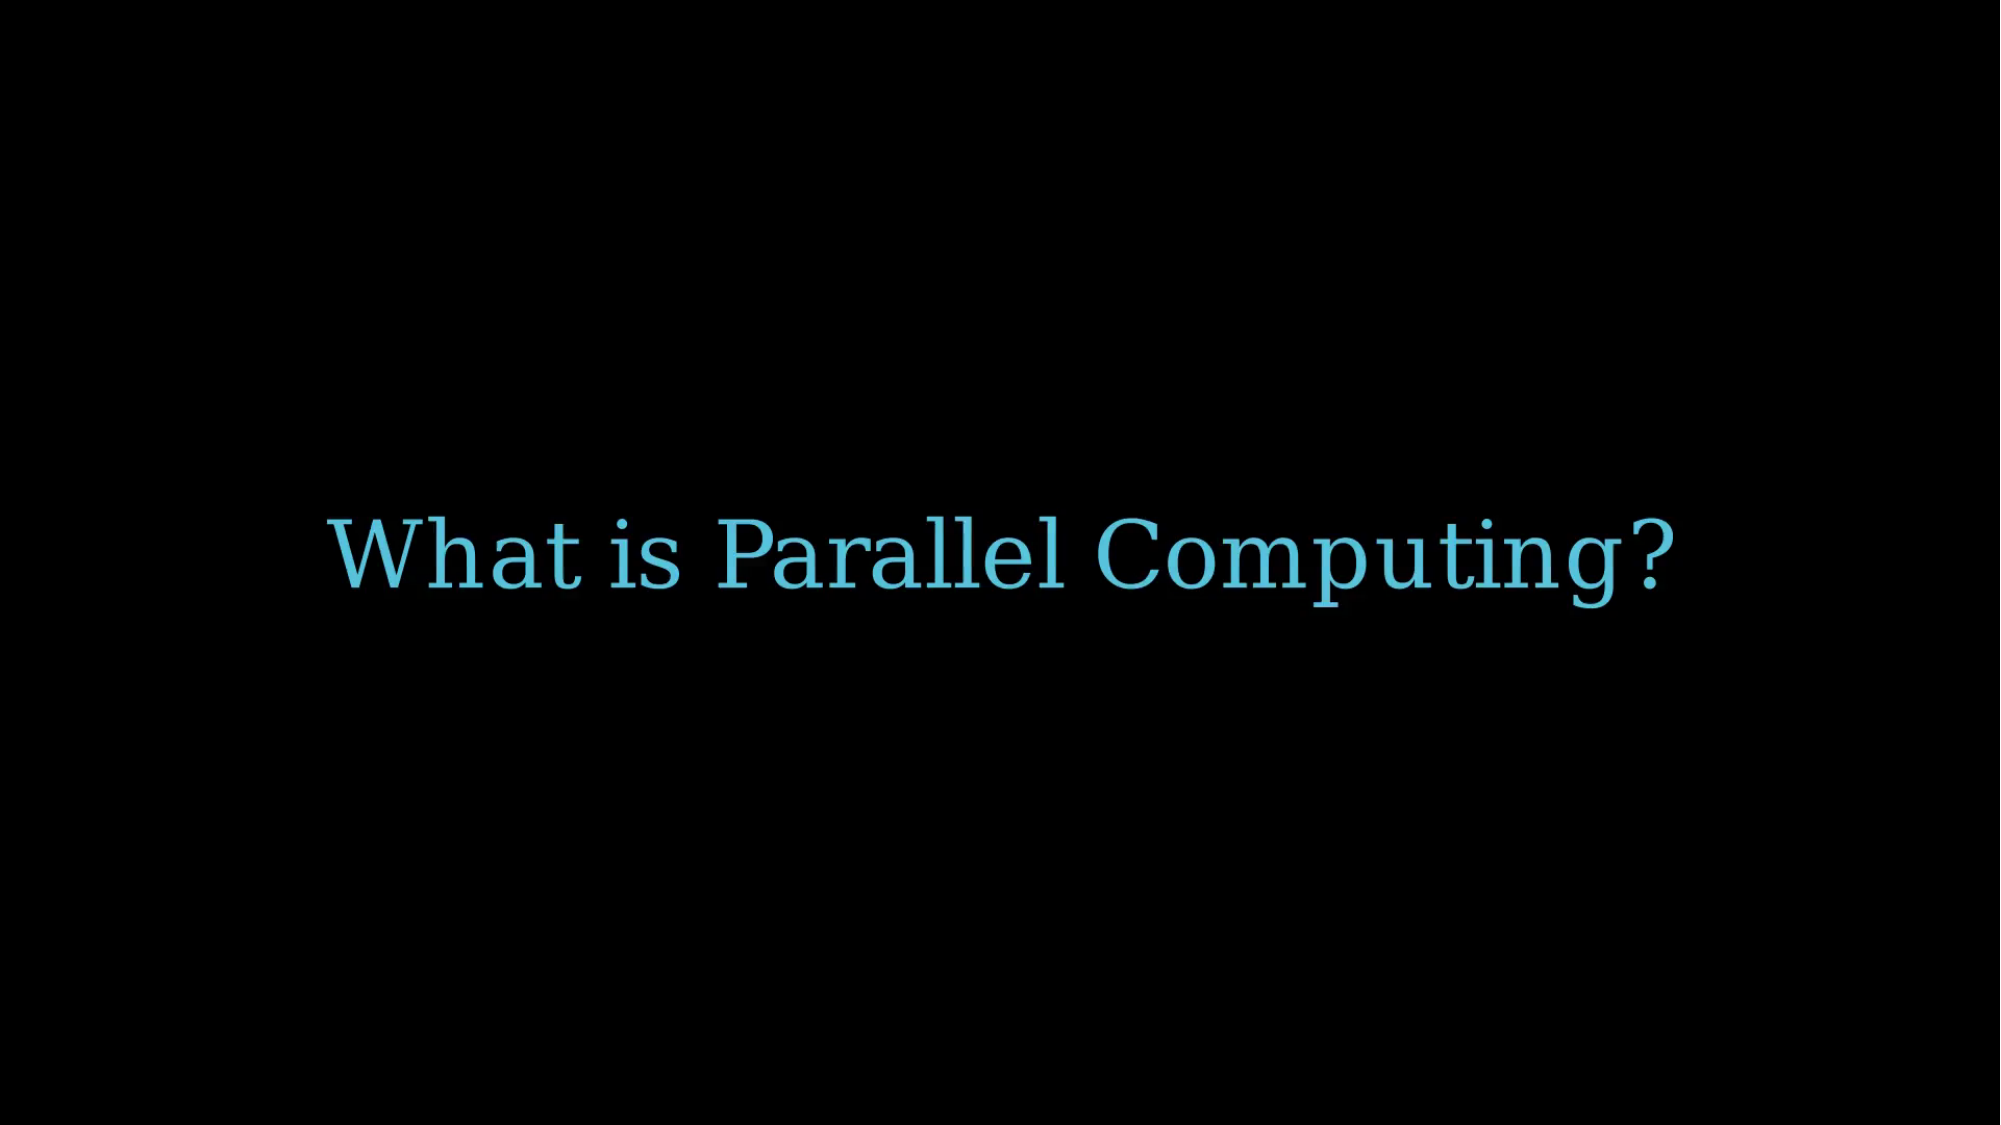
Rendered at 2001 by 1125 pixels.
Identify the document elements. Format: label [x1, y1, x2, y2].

text_box [0, 0, 2000, 1125]
